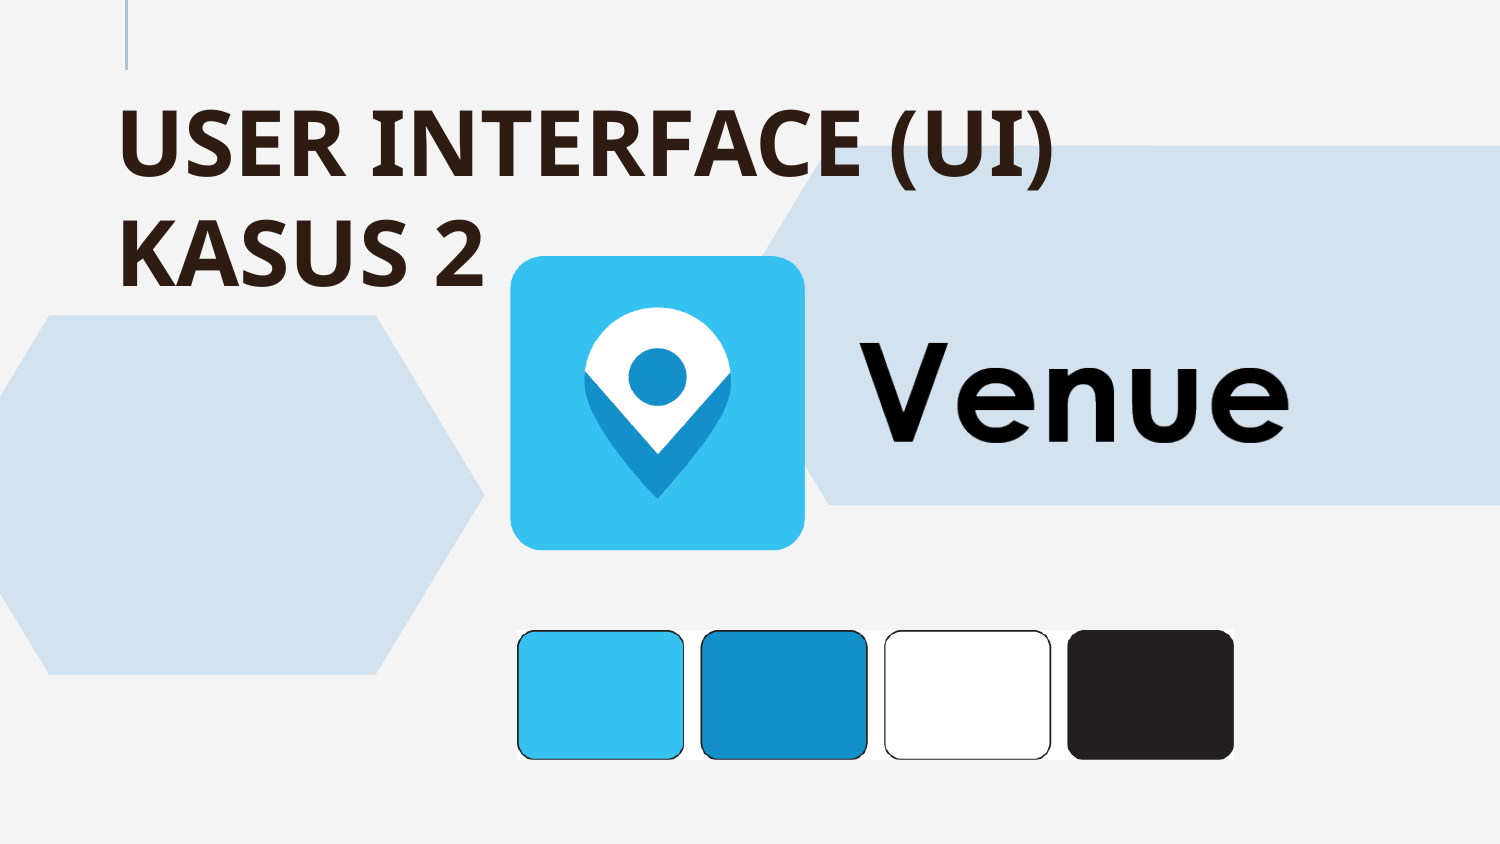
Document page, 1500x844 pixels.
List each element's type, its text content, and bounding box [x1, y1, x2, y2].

picture [517, 629, 1234, 760]
title USER INTERFACE (UI) KASUS 2 [100, 69, 1275, 164]
picture [455, 207, 1400, 582]
